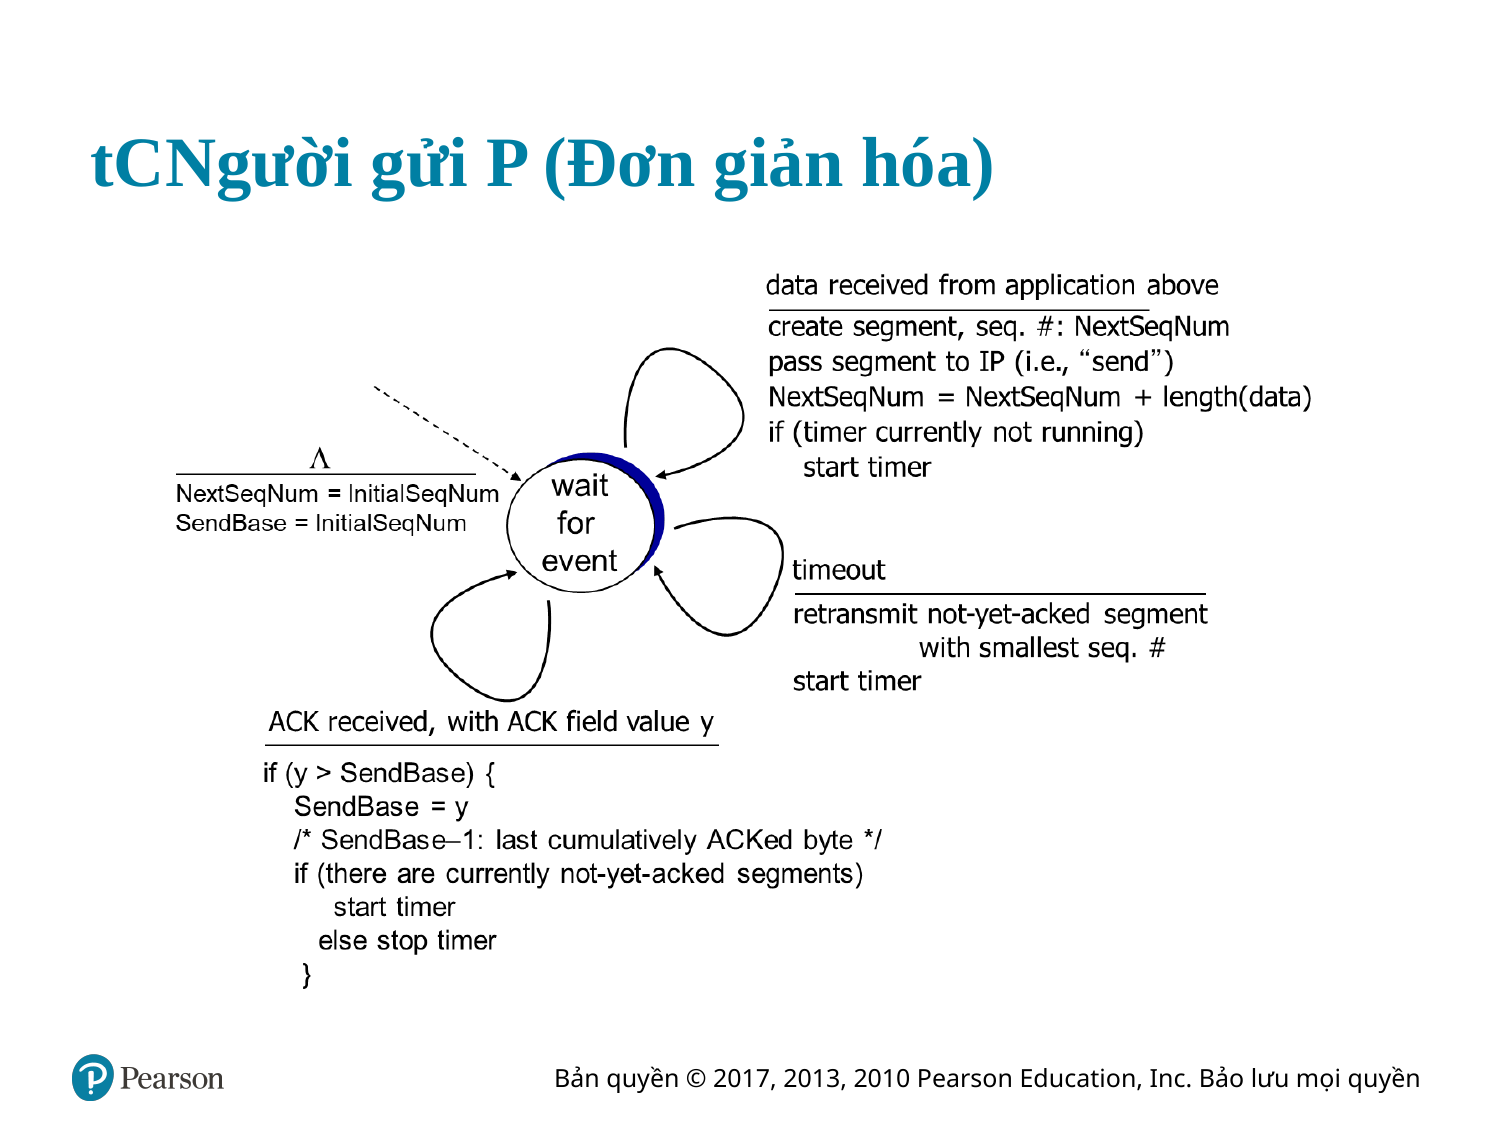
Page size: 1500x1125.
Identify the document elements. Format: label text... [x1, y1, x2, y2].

title t C Người gửi P (Đơn giản hóa) [75, 0, 1425, 216]
picture [72, 1054, 88, 1070]
picture [72, 1087, 83, 1101]
picture [160, 257, 1340, 1007]
picture [98, 1054, 224, 1101]
picture [80, 1063, 106, 1088]
